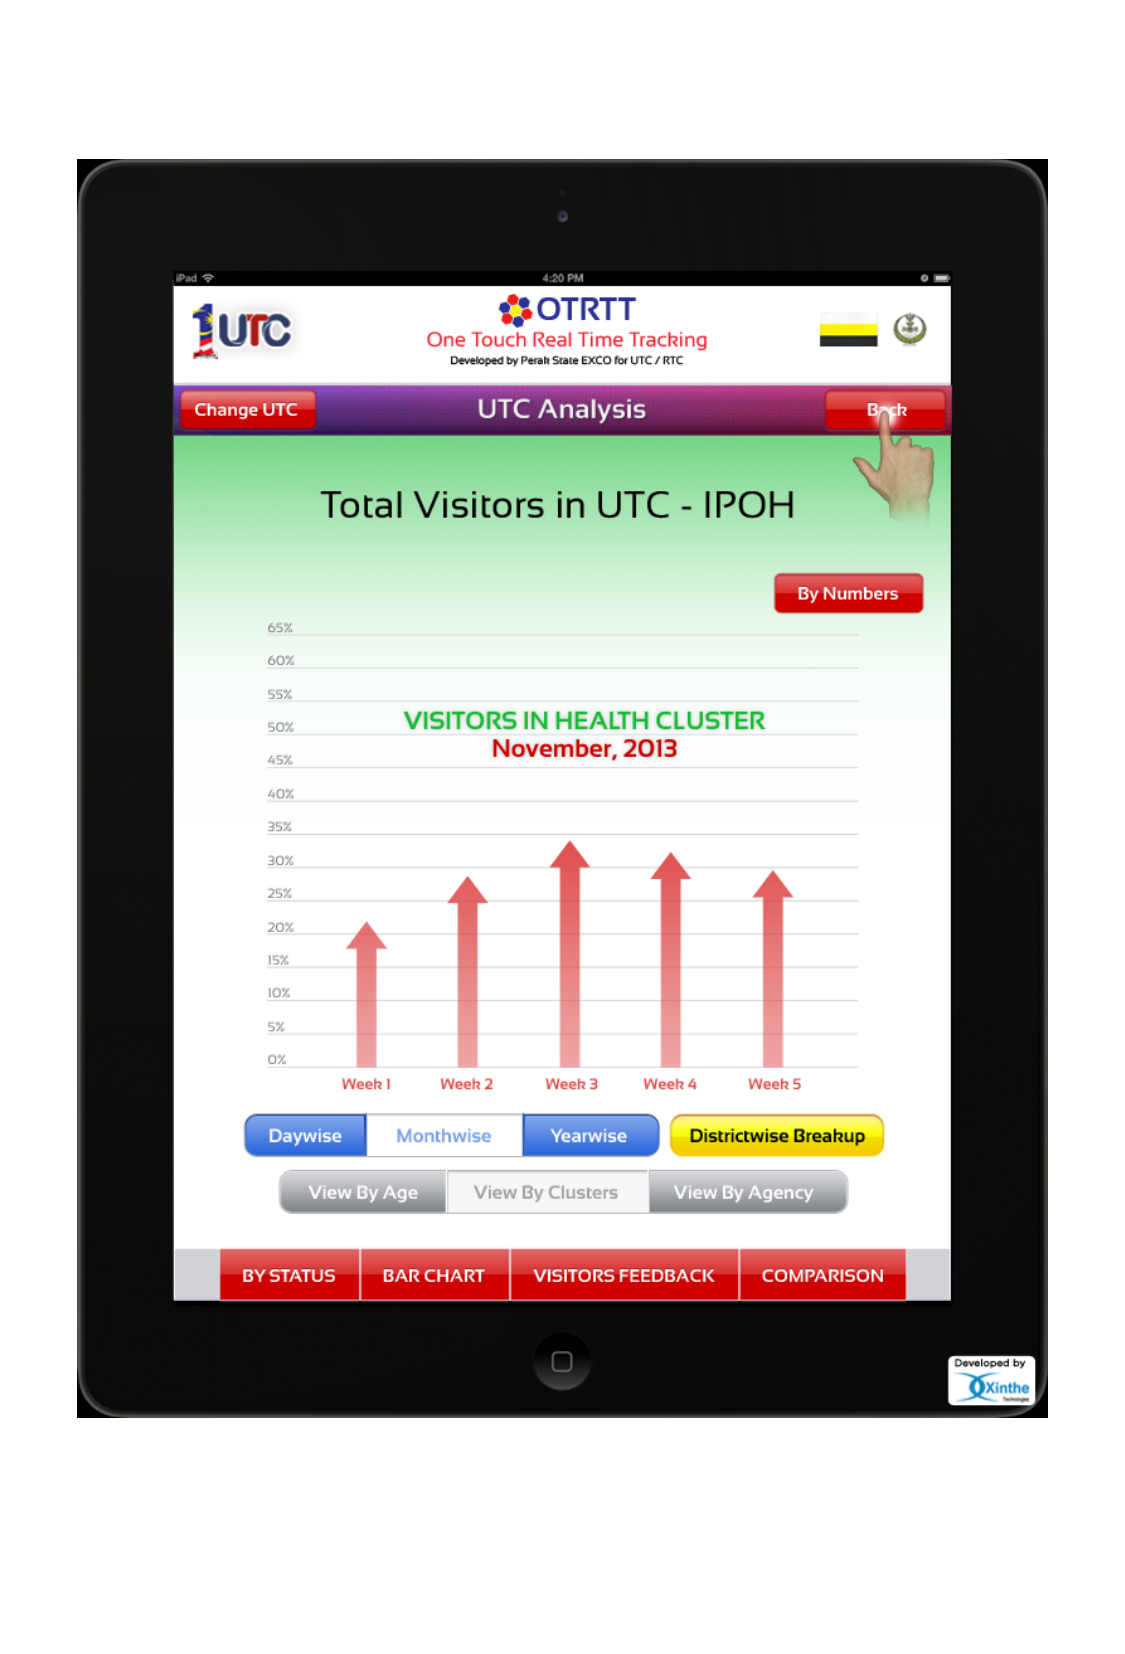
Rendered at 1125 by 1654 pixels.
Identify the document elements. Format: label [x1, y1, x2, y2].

list [77, 159, 1048, 1418]
